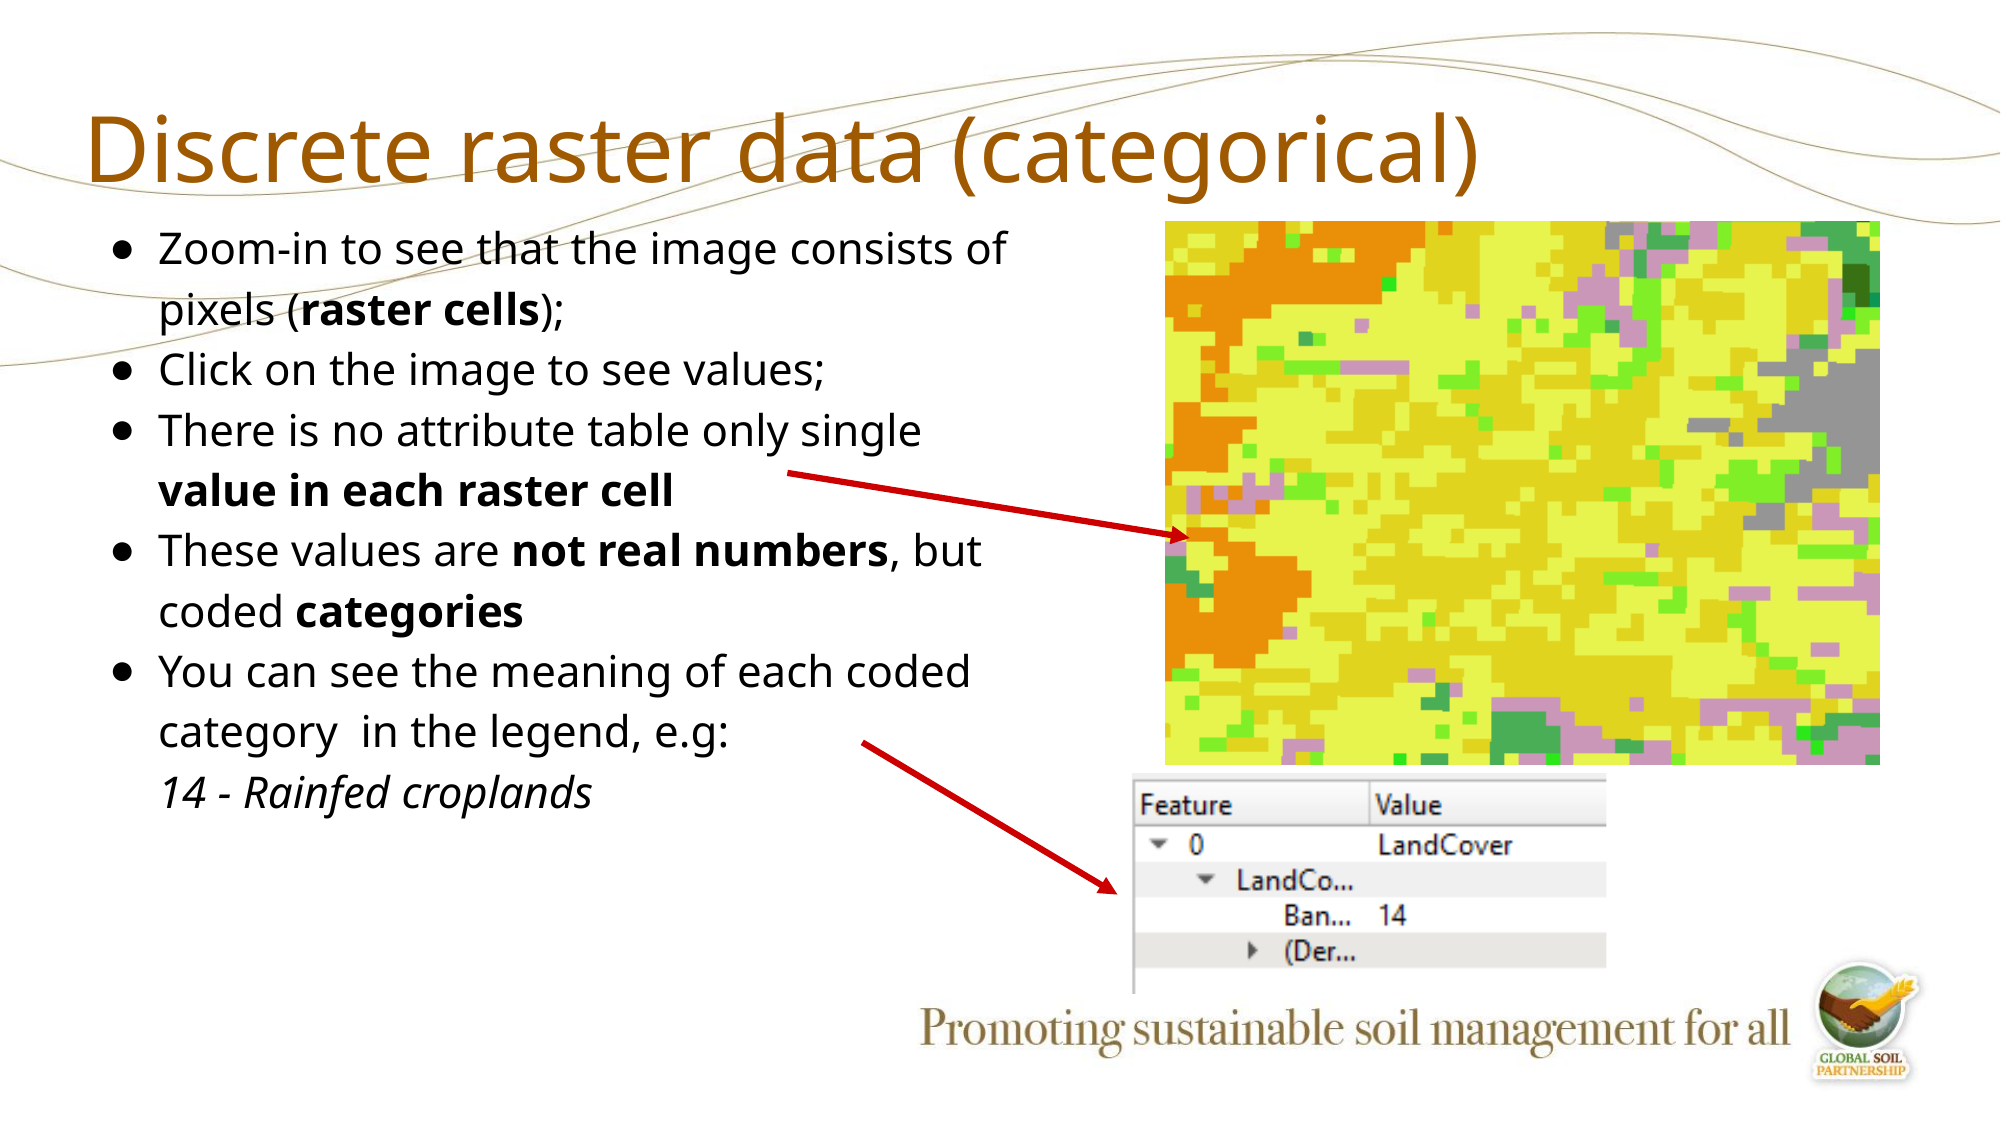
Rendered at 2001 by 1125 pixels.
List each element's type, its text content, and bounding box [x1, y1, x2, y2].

list Zoom-in to see that the image consists of pixels (raster cells); Click on the image to see values; There is no attribute table only single value in each raster cell These values are not real numbers, but coded categories You can see the meaning of each coded category in the legend, e.g: 14 - Rainfed croplands [68, 198, 1048, 1000]
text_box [861, 742, 1118, 895]
slide_number ‹#› [1853, 1019, 1974, 1106]
title Discrete raster data (categorical) [68, 75, 1932, 176]
picture [0, 0, 2001, 1125]
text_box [787, 472, 1190, 539]
